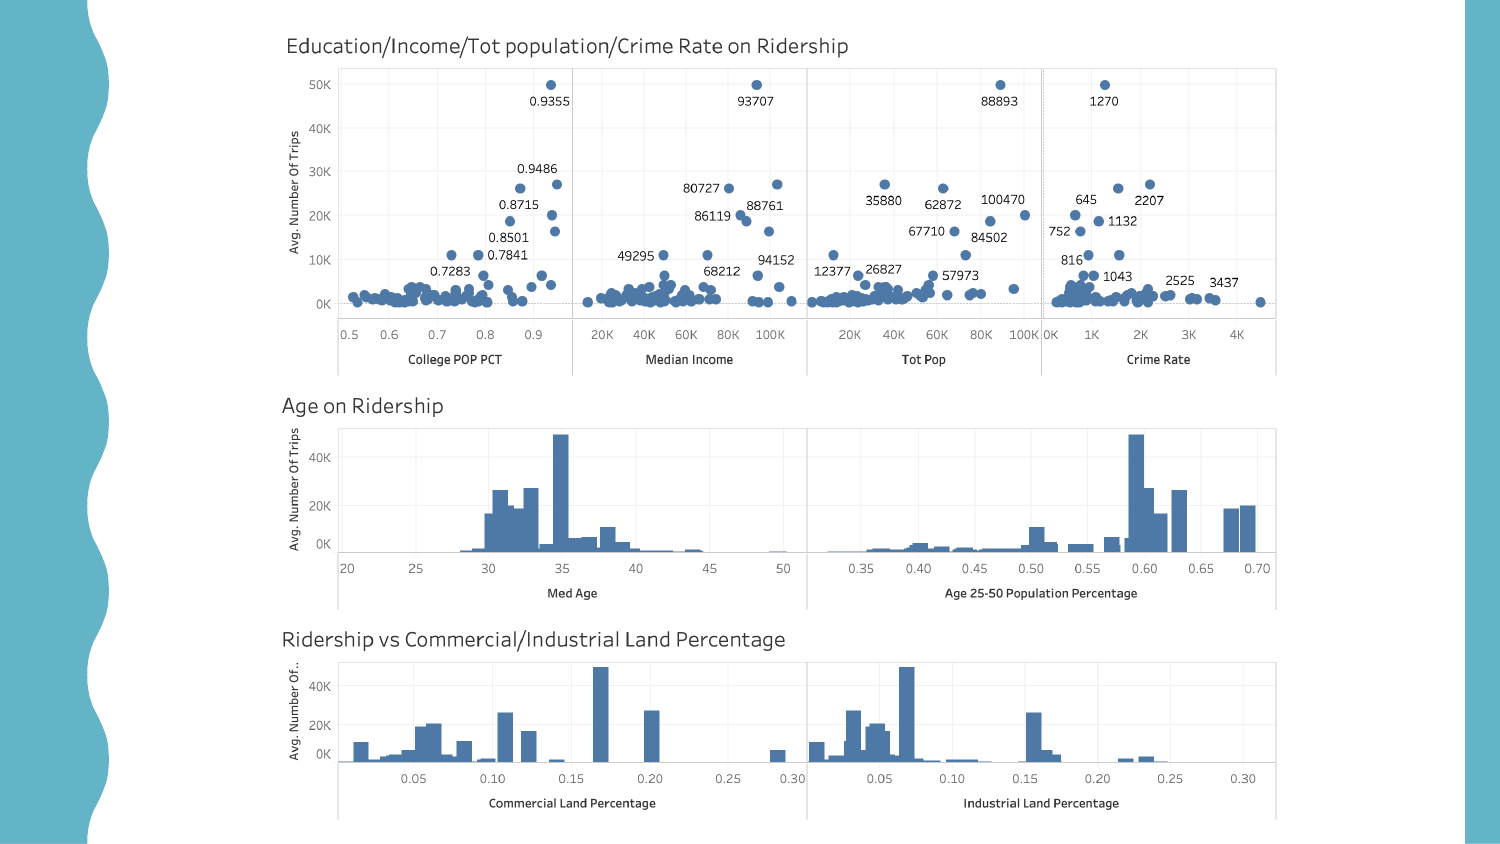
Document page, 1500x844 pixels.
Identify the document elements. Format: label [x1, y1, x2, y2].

text_box [88, 0, 1464, 844]
text_box [1464, 0, 1500, 844]
picture [265, 12, 1289, 832]
text_box [0, 0, 109, 844]
